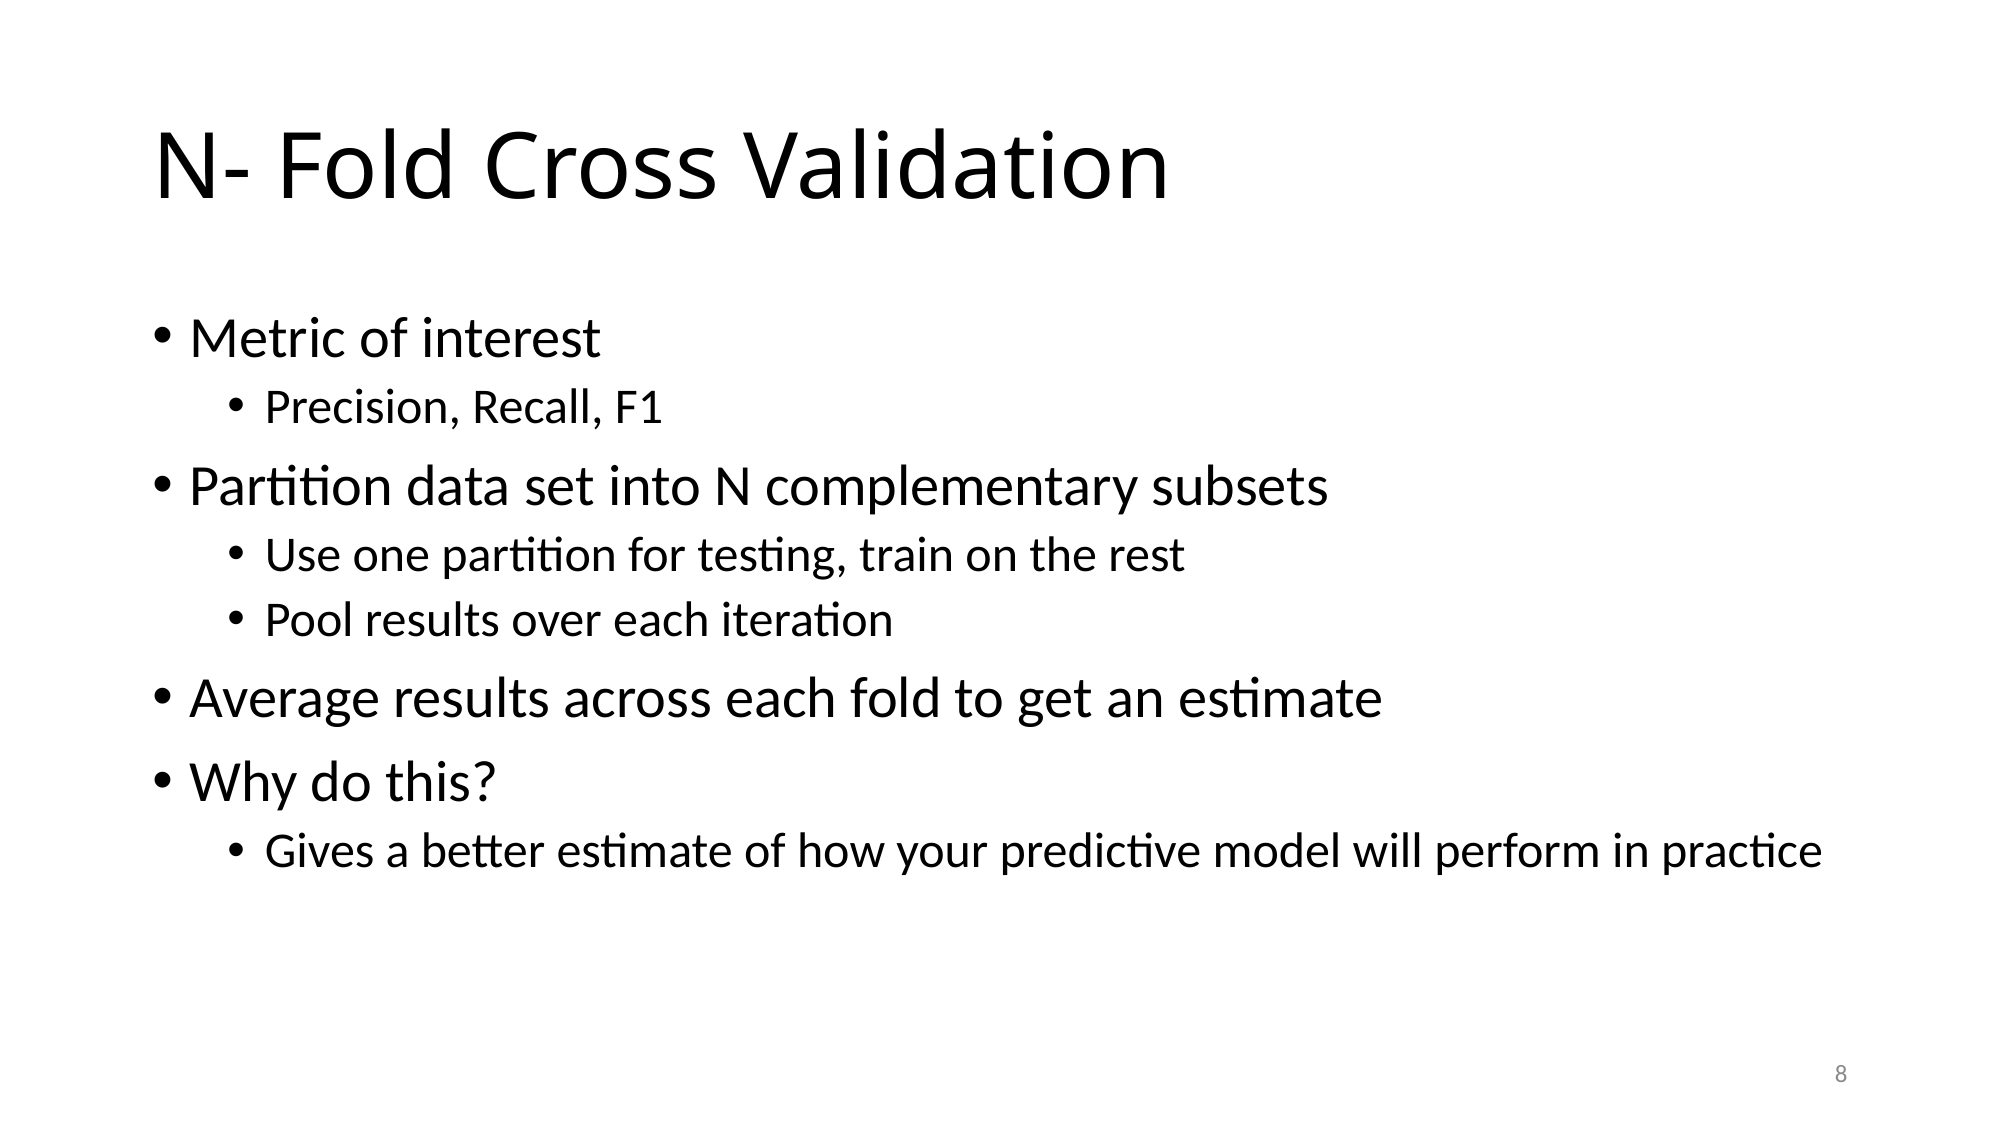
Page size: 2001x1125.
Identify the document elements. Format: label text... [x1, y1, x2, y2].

list Metric of interest Precision, Recall, F1 Partition data set into N complementary subsets Use one partition for testing, train on the rest Pool results over each iteration Average results across each fold to get an estimate Why do this? Gives a better estimate of how your predictive model will perform in practice [137, 299, 1863, 1014]
slide_number 8 [1412, 1042, 1863, 1103]
title N- Fold Cross Validation [137, 59, 1863, 278]
